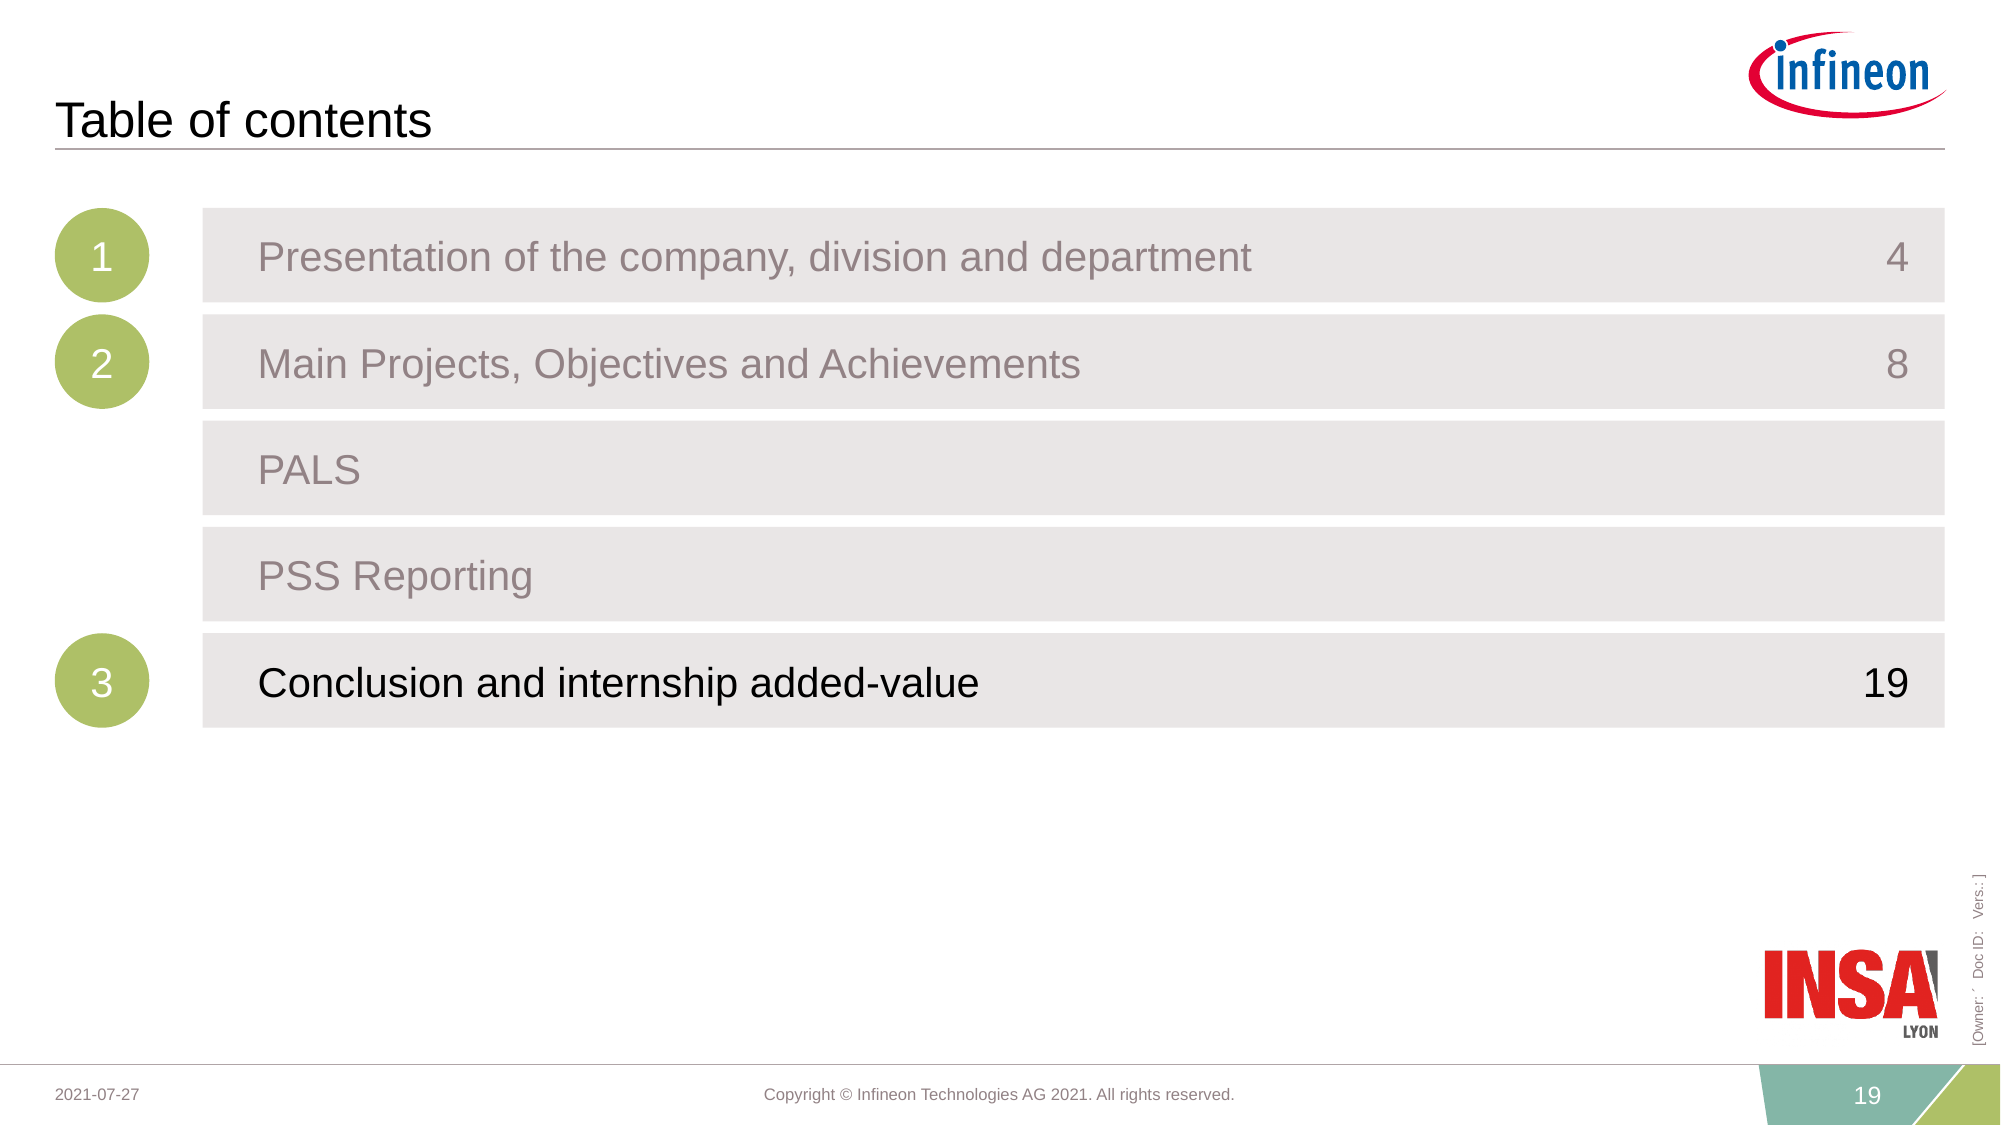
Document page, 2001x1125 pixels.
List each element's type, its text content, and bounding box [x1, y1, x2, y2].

title Table of contents [55, 30, 1632, 149]
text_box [54, 207, 1946, 729]
picture [1755, 940, 1946, 1048]
